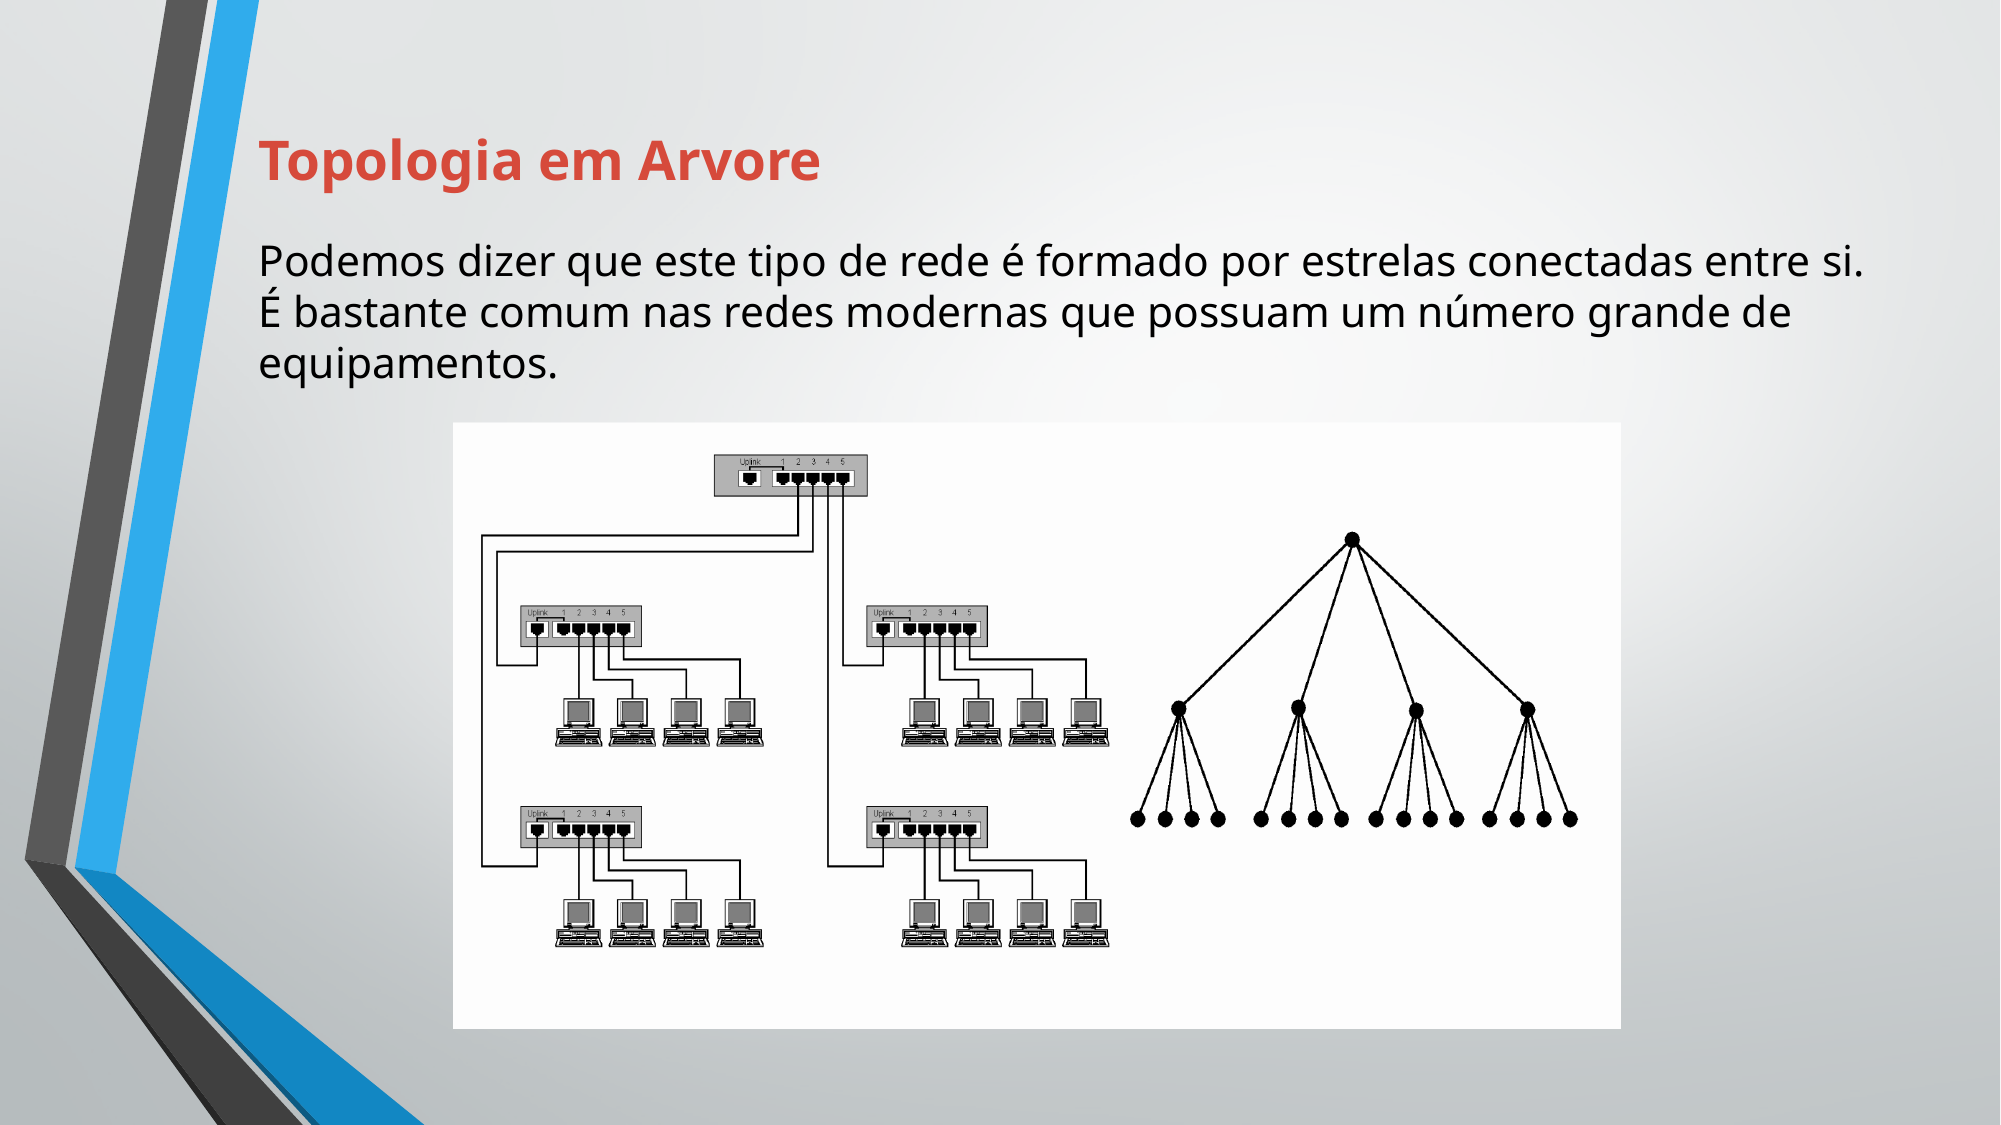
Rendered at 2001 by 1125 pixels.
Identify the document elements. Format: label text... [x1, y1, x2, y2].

picture [1340, 423, 1621, 1029]
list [732, 141, 1340, 1125]
title Topologia em Arvore Podemos dizer que este tipo de rede é formado por estrelas conectadas entre si. É bastante comum nas redes modernas que possuam um número grande de equipamentos. [243, 112, 1887, 400]
picture [454, 423, 732, 1029]
